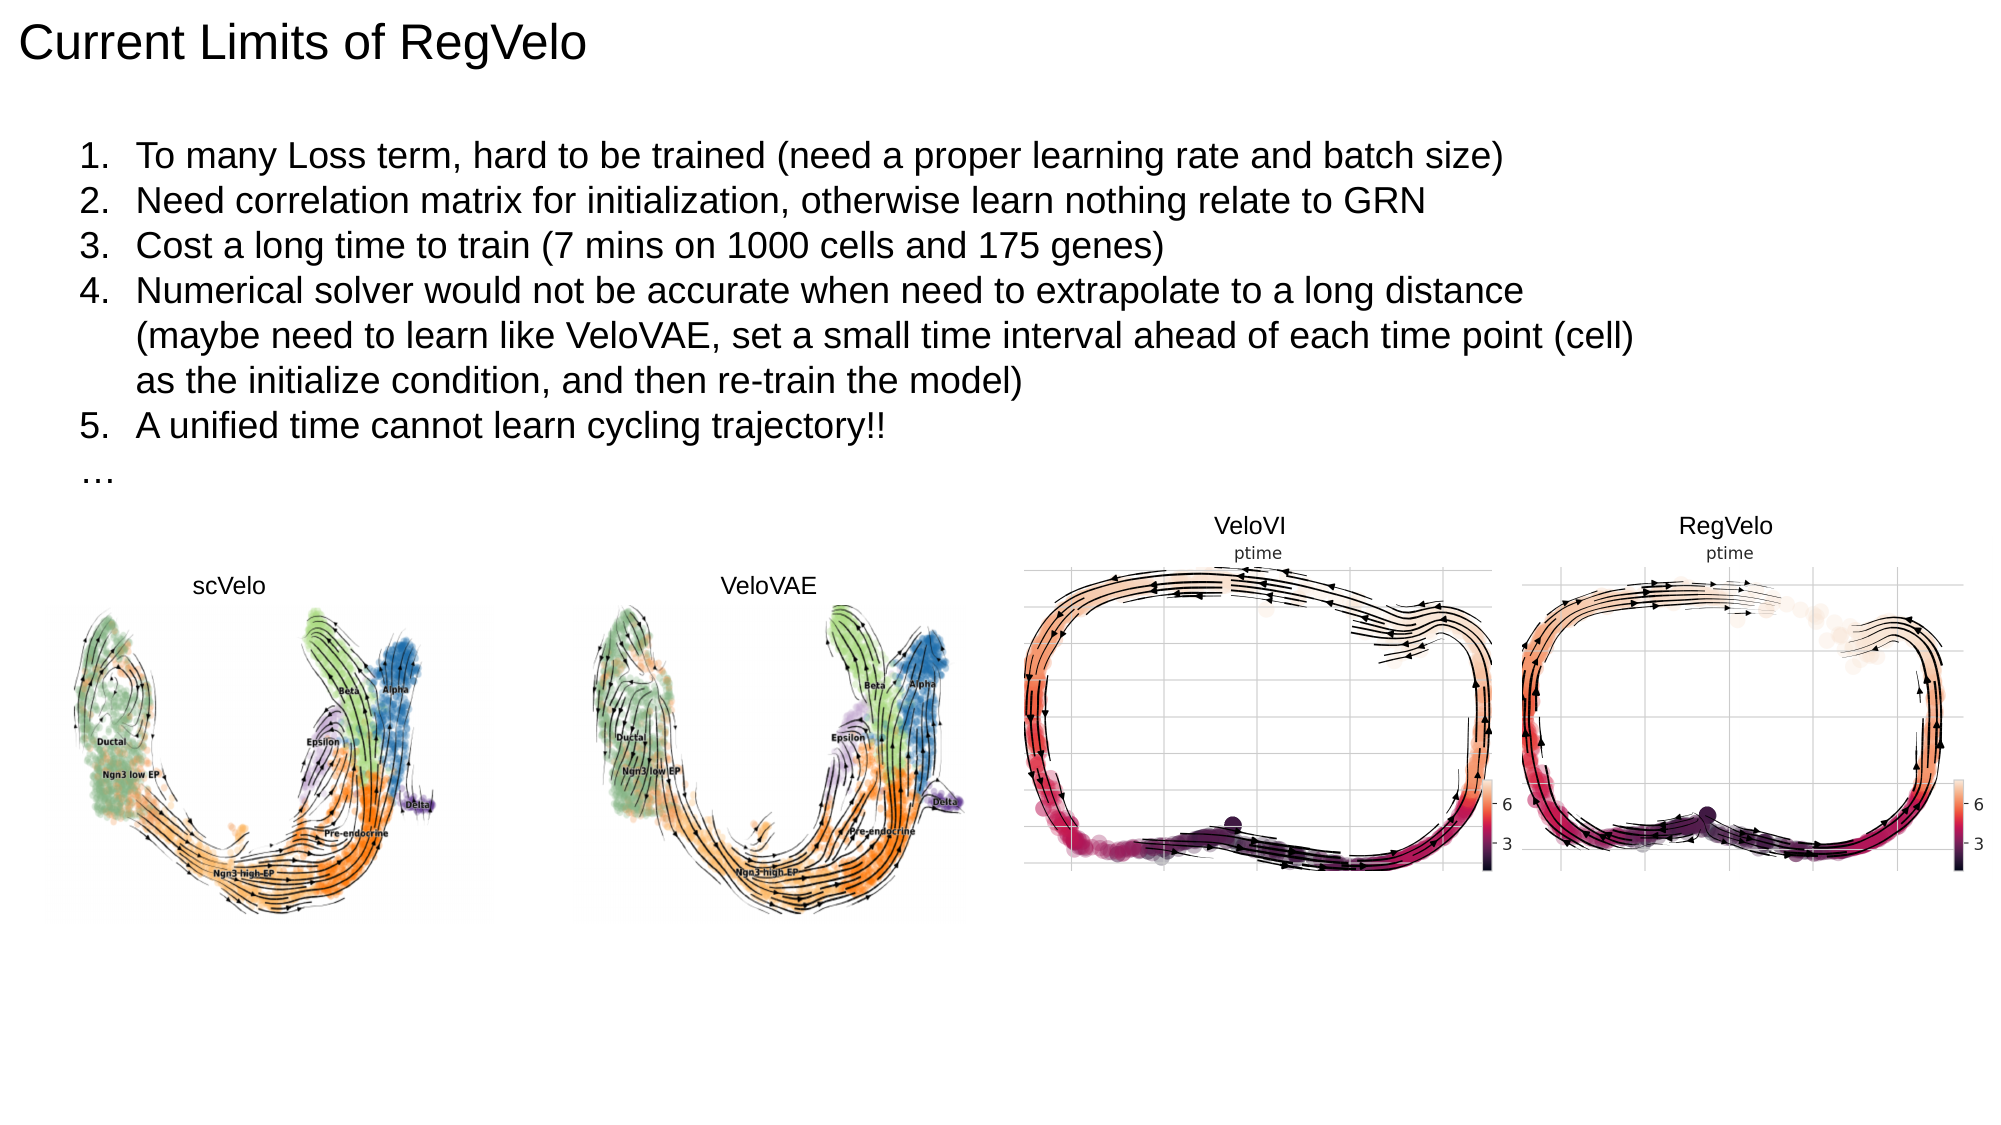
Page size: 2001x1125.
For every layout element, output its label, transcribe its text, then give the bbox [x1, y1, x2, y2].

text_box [45, 562, 966, 924]
text_box VeloVI [1182, 502, 1318, 536]
picture [1014, 536, 1993, 881]
text_box To many Loss term, hard to be trained (need a proper learning rate and batch size) Need correlation matrix for initialization, otherwise learn nothing relate to GRN Cost a long time to train (7 mins on 1000 cells and 175 genes) Numerical solver would not be accurate when need to extrapolate to a long distance (maybe need to learn like VeloVAE, set a small time interval ahead of each time point (cell) as the initialize condition, and then re-train the model) A unified time cannot learn cycling trajectory!! … [64, 123, 1659, 499]
text_box Current Limits of RegVelo [3, 1, 607, 77]
text_box RegVelo [1658, 502, 1794, 536]
